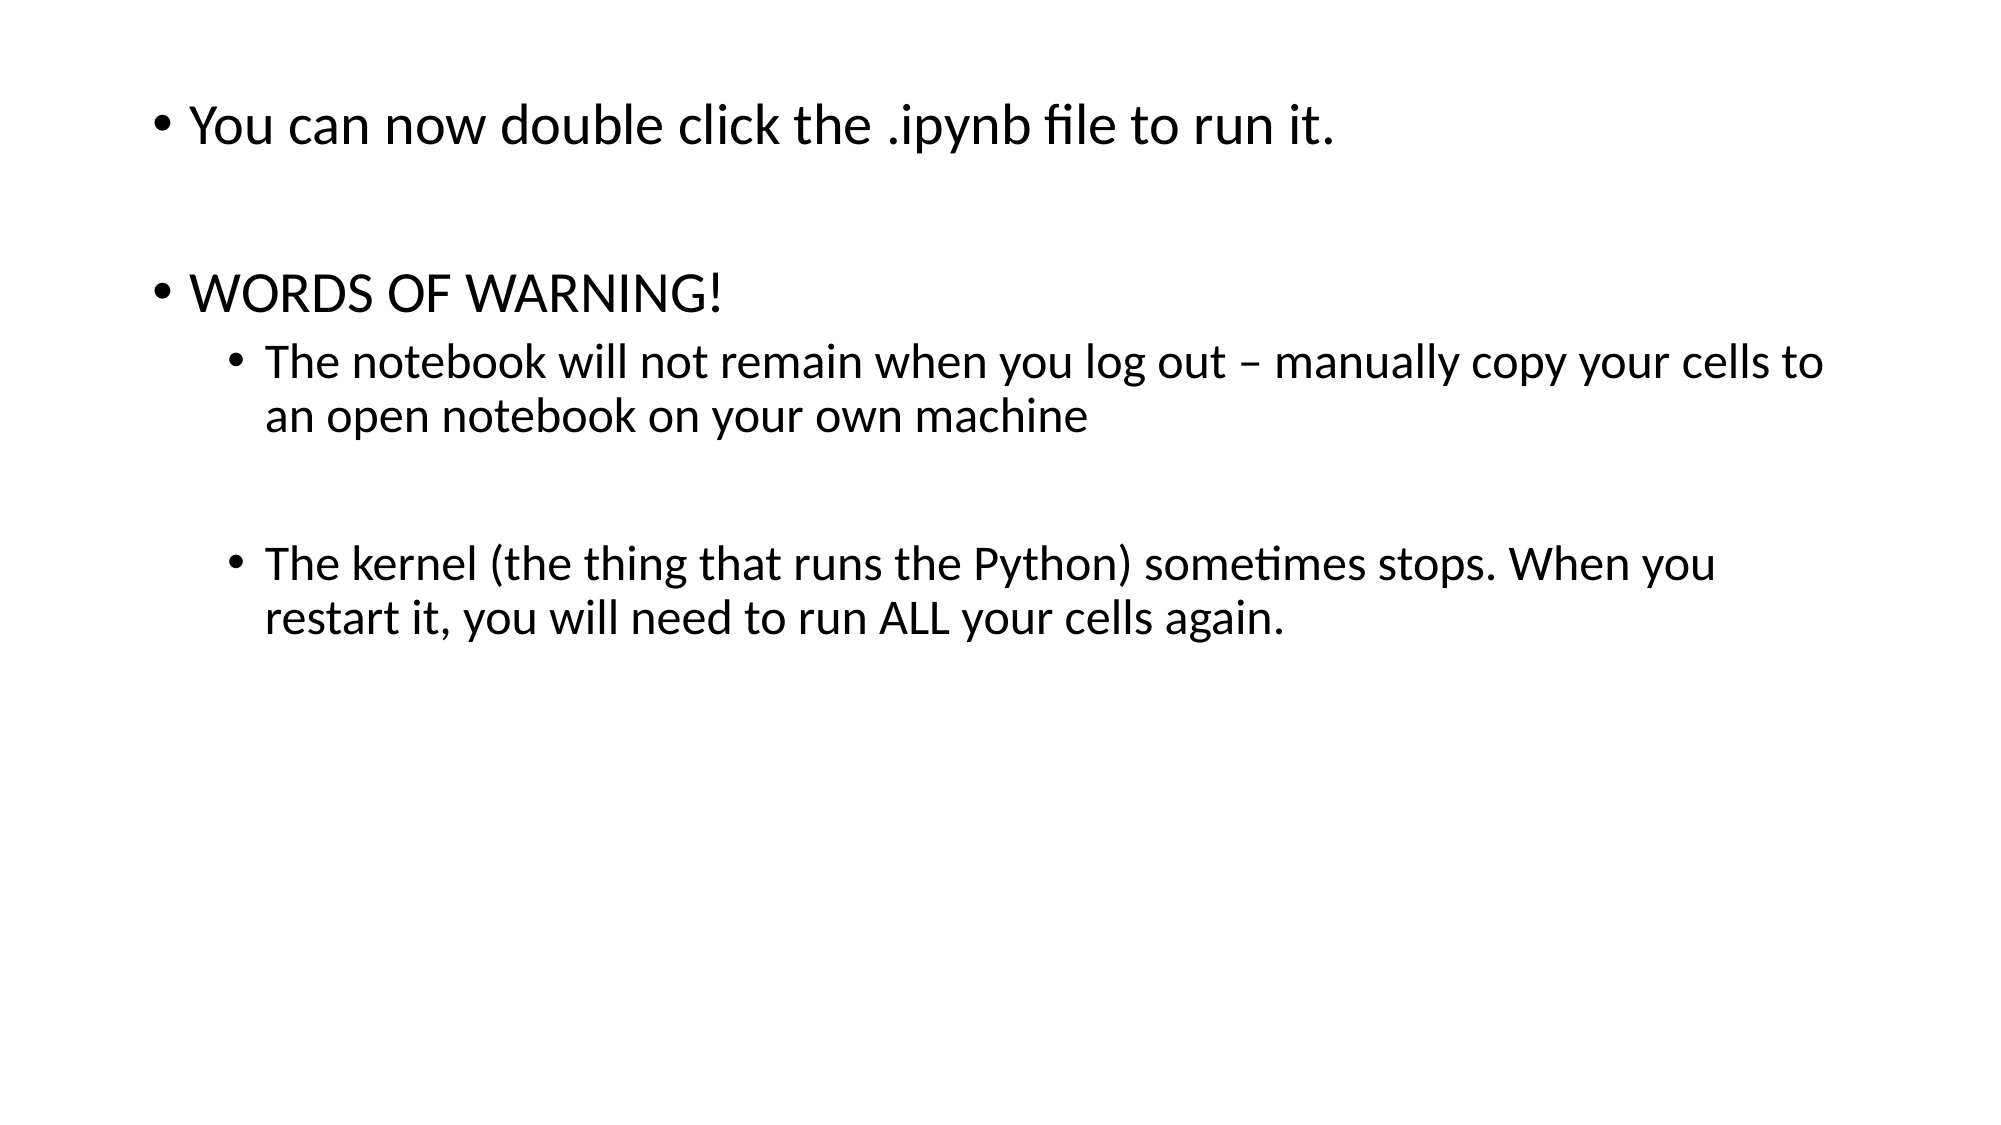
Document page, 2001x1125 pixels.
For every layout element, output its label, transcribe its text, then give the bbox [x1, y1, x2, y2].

list You can now double click the .ipynb file to run it. WORDS OF WARNING! The notebook will not remain when you log out – manually copy your cells to an open notebook on your own machine The kernel (the thing that runs the Python) sometimes stops. When you restart it, you will need to run ALL your cells again. [137, 87, 1863, 1014]
